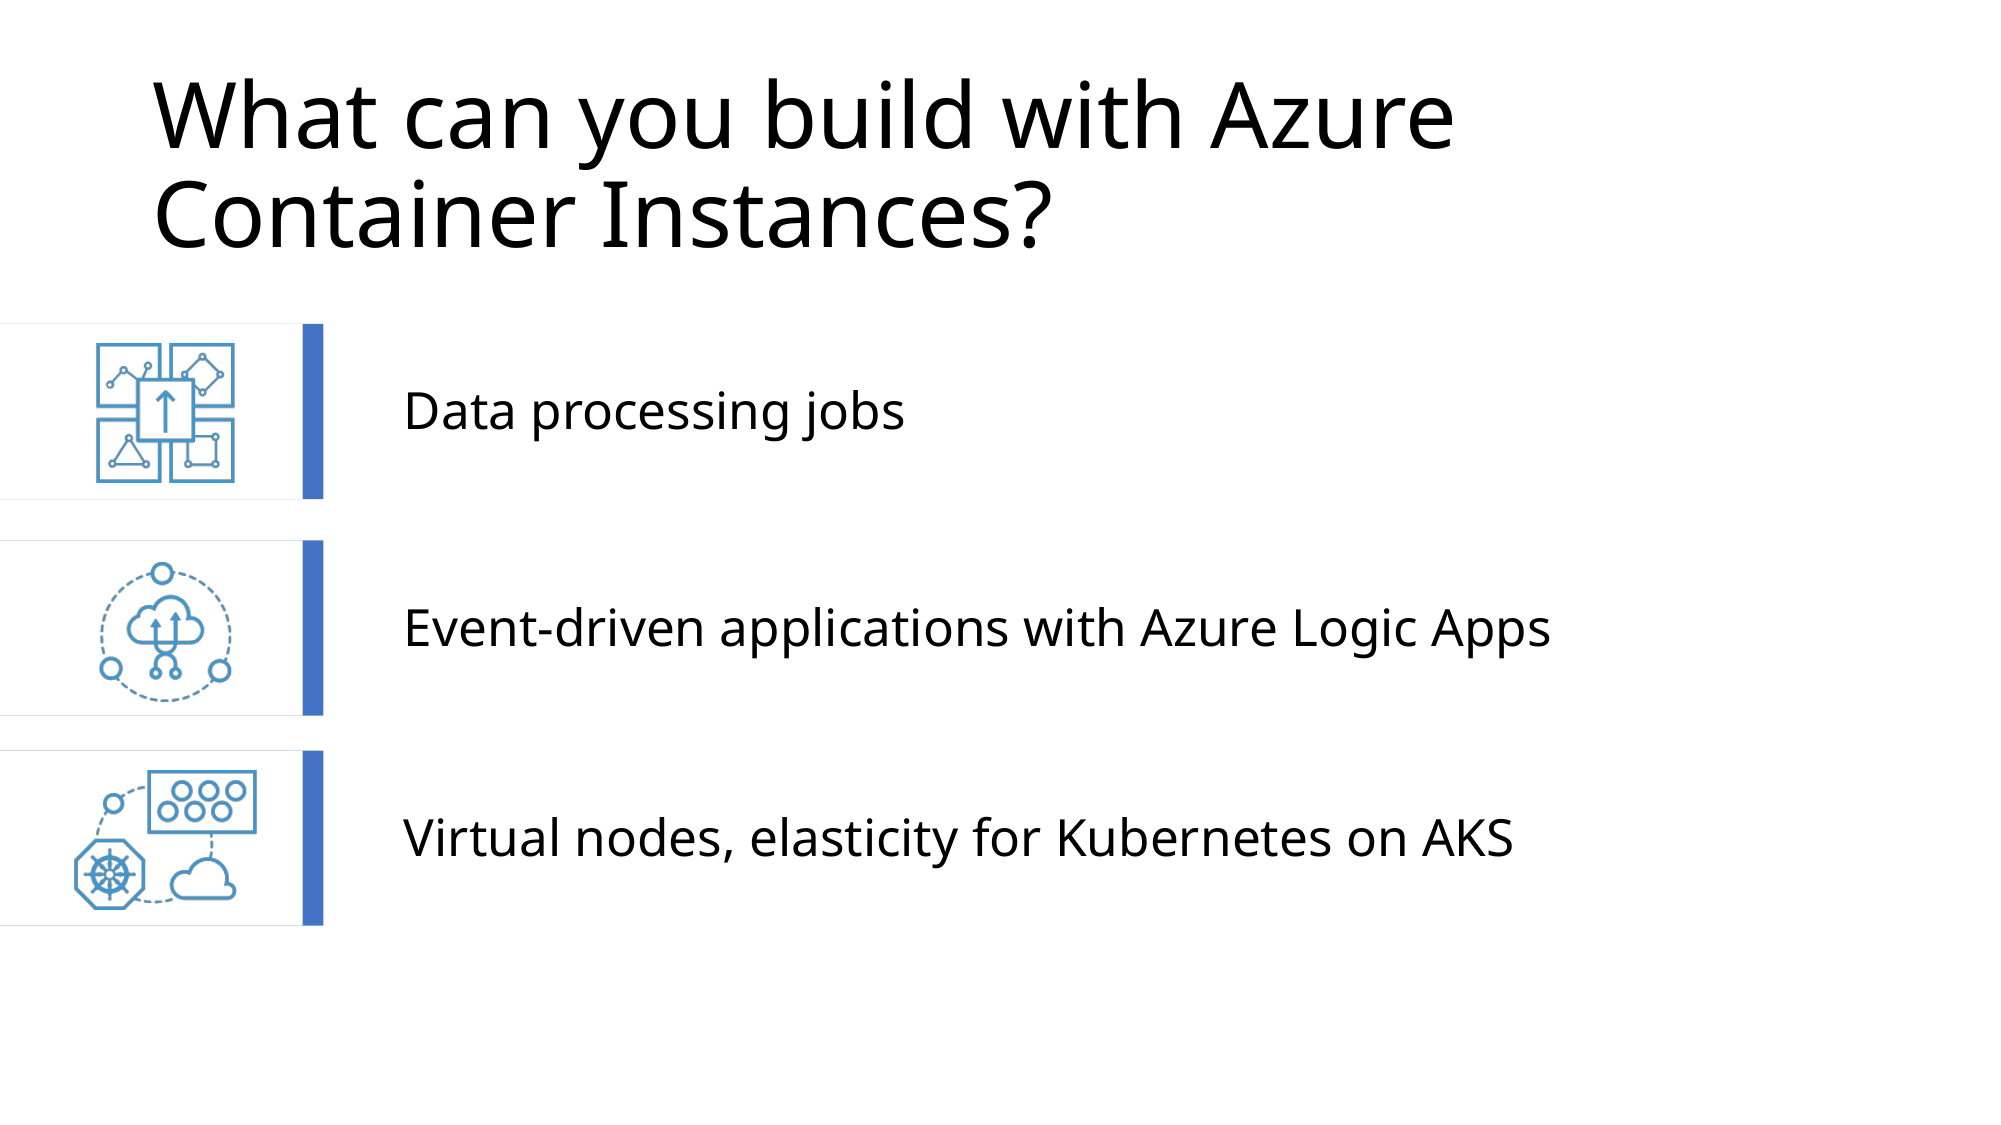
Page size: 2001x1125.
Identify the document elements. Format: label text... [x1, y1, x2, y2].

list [65, 770, 266, 910]
title What can you build with Azure Container Instances? [137, 59, 1863, 278]
list Data processing jobs [358, 378, 1904, 449]
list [65, 343, 266, 483]
list Virtual nodes, elasticity for Kubernetes on AKS [358, 804, 1904, 876]
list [65, 562, 266, 702]
list Event-driven applications with Azure Logic Apps [358, 594, 1904, 666]
